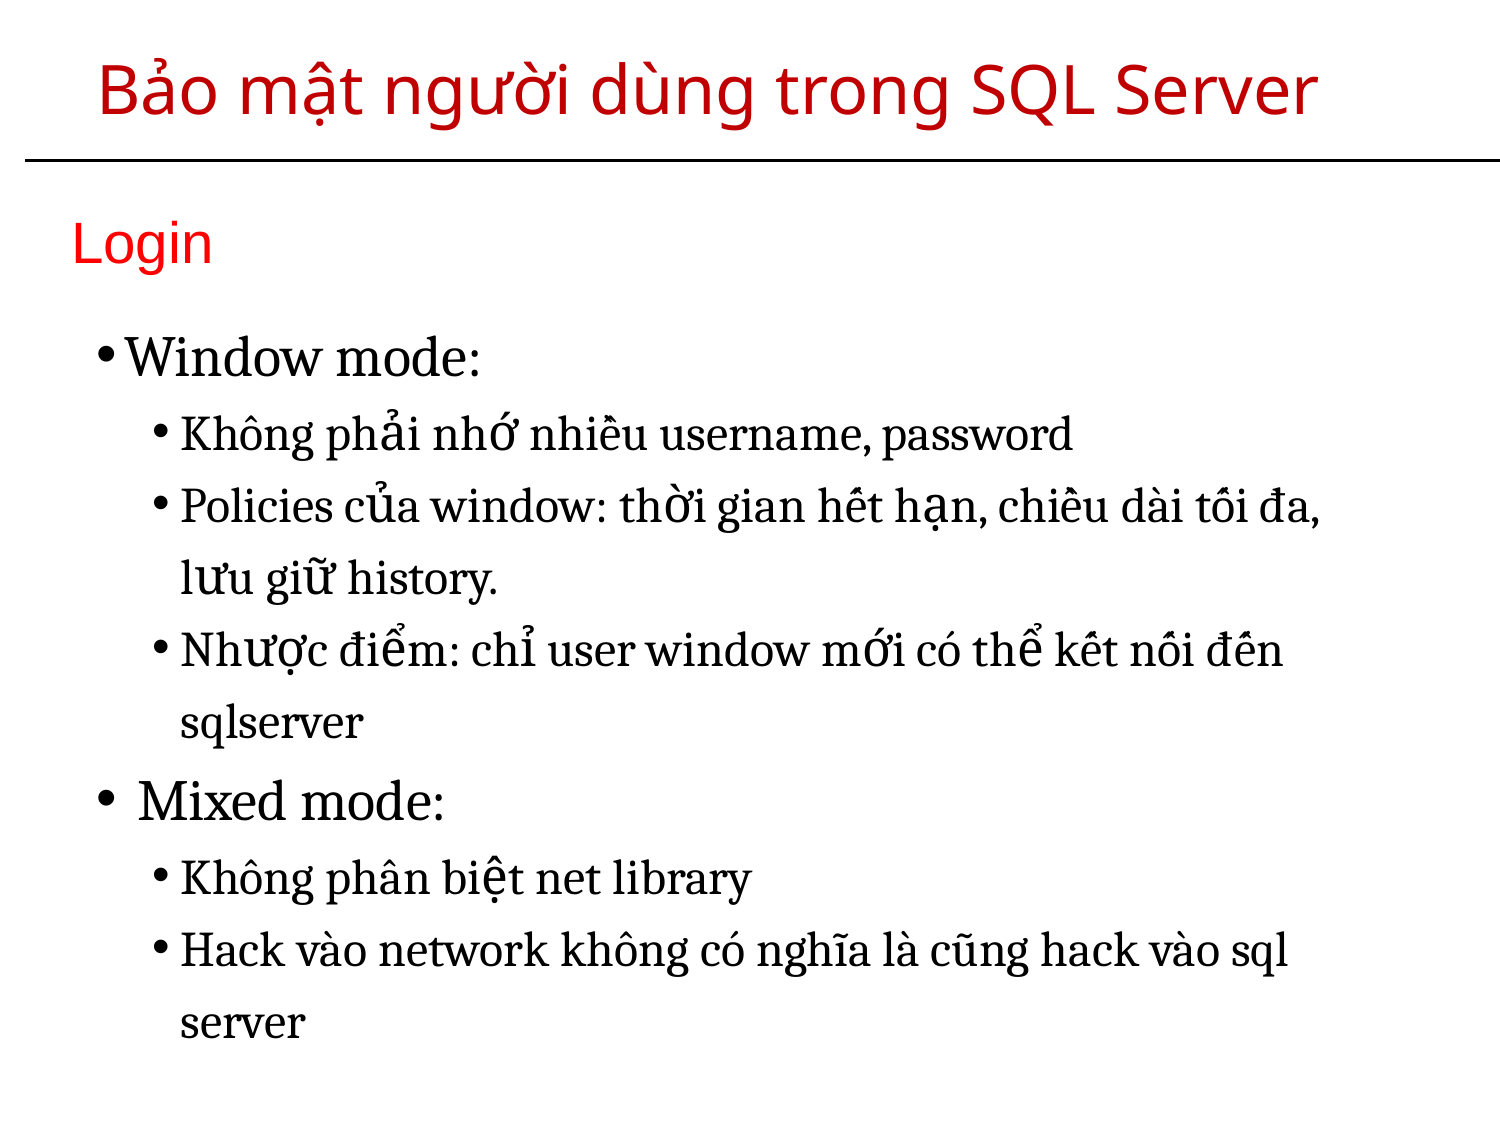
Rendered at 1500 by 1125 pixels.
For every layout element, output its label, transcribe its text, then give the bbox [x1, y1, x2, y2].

text_box Window mode: Không phải nhớ nhiều username, password Policies của window: thời gian hết hạn, chiều dài tối đa, lưu giữ history. Nhược điểm: chỉ user window mới có thể kết nối đến sqlserver Mixed mode: Không phân biệt net library Hack vào network không có nghĩa là cũng hack vào sql server [81, 296, 1407, 908]
text_box Login [56, 198, 325, 283]
title Bảo mật người dùng trong SQL Server [81, 24, 1425, 160]
